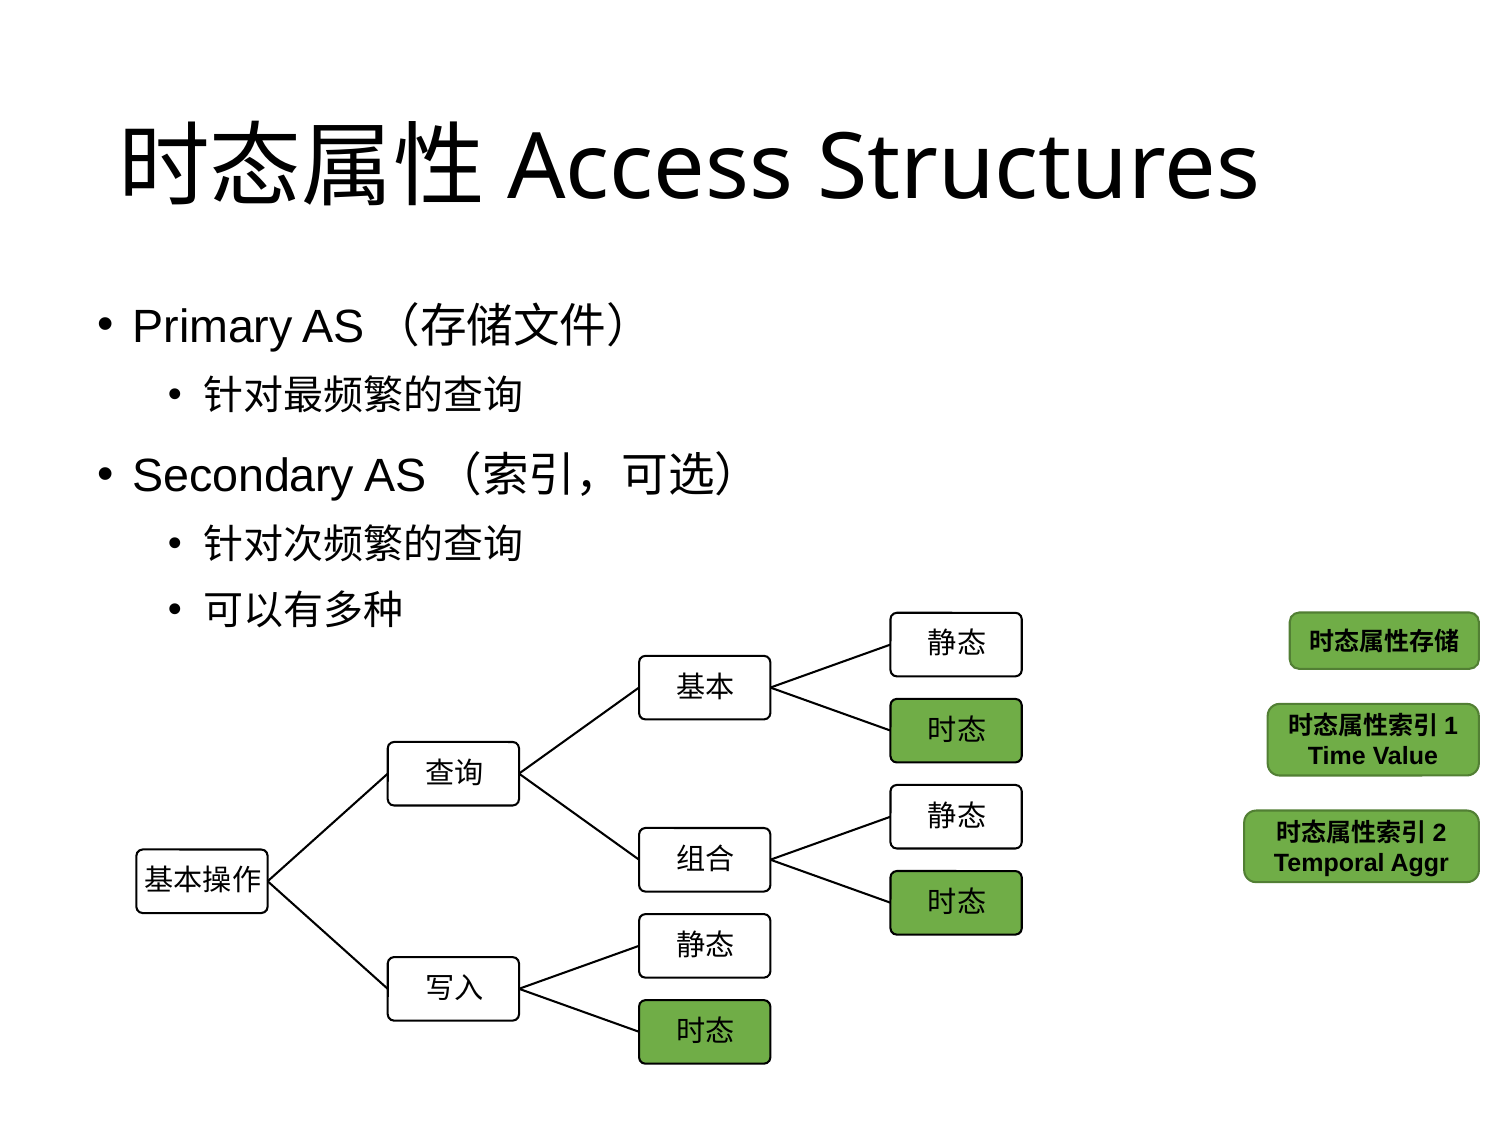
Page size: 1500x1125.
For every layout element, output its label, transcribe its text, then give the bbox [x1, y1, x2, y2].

text_box 时态属性索引2 Temporal Aggr [1243, 809, 1480, 884]
text_box 时态属性索引1 Time Value [1266, 702, 1480, 777]
list Primary AS（存储文件） 针对最频繁的查询 Secondary AS（索引，可选） 针对次频繁的查询 可以有多种 [82, 277, 778, 656]
title 时态属性Access Structures [103, 59, 1397, 278]
text_box 时态属性存储 [1288, 611, 1480, 670]
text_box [103, 612, 1055, 1065]
